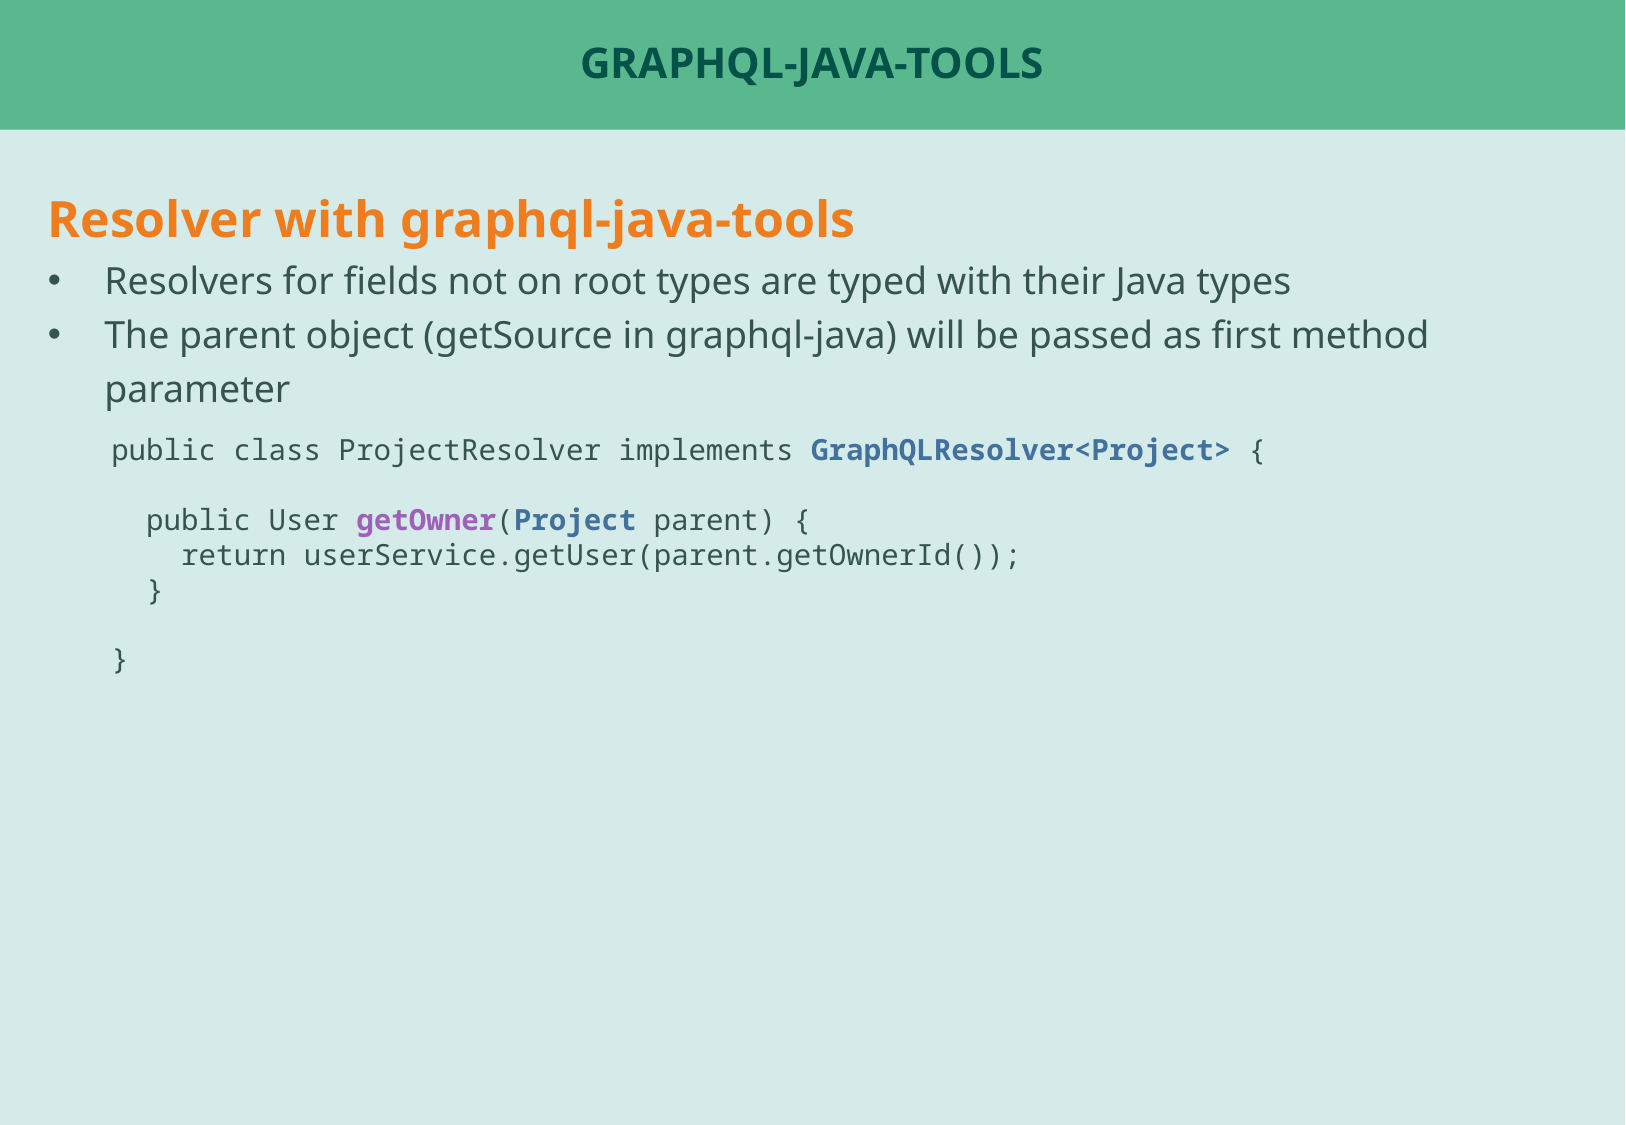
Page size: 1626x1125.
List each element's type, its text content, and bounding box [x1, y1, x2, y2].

text_box Resolver with graphql-java-tools Resolvers for fields not on root types are typed with their Java types The parent object (getSource in graphql-java) will be passed as first method parameter [33, 168, 1557, 471]
title graphql-java-tools [0, 0, 1625, 130]
text_box public class ProjectResolver implements GraphQLResolver<Project> { public User getOwner(Project parent) { return userService.getUser(parent.getOwnerId()); } } [96, 388, 1557, 684]
